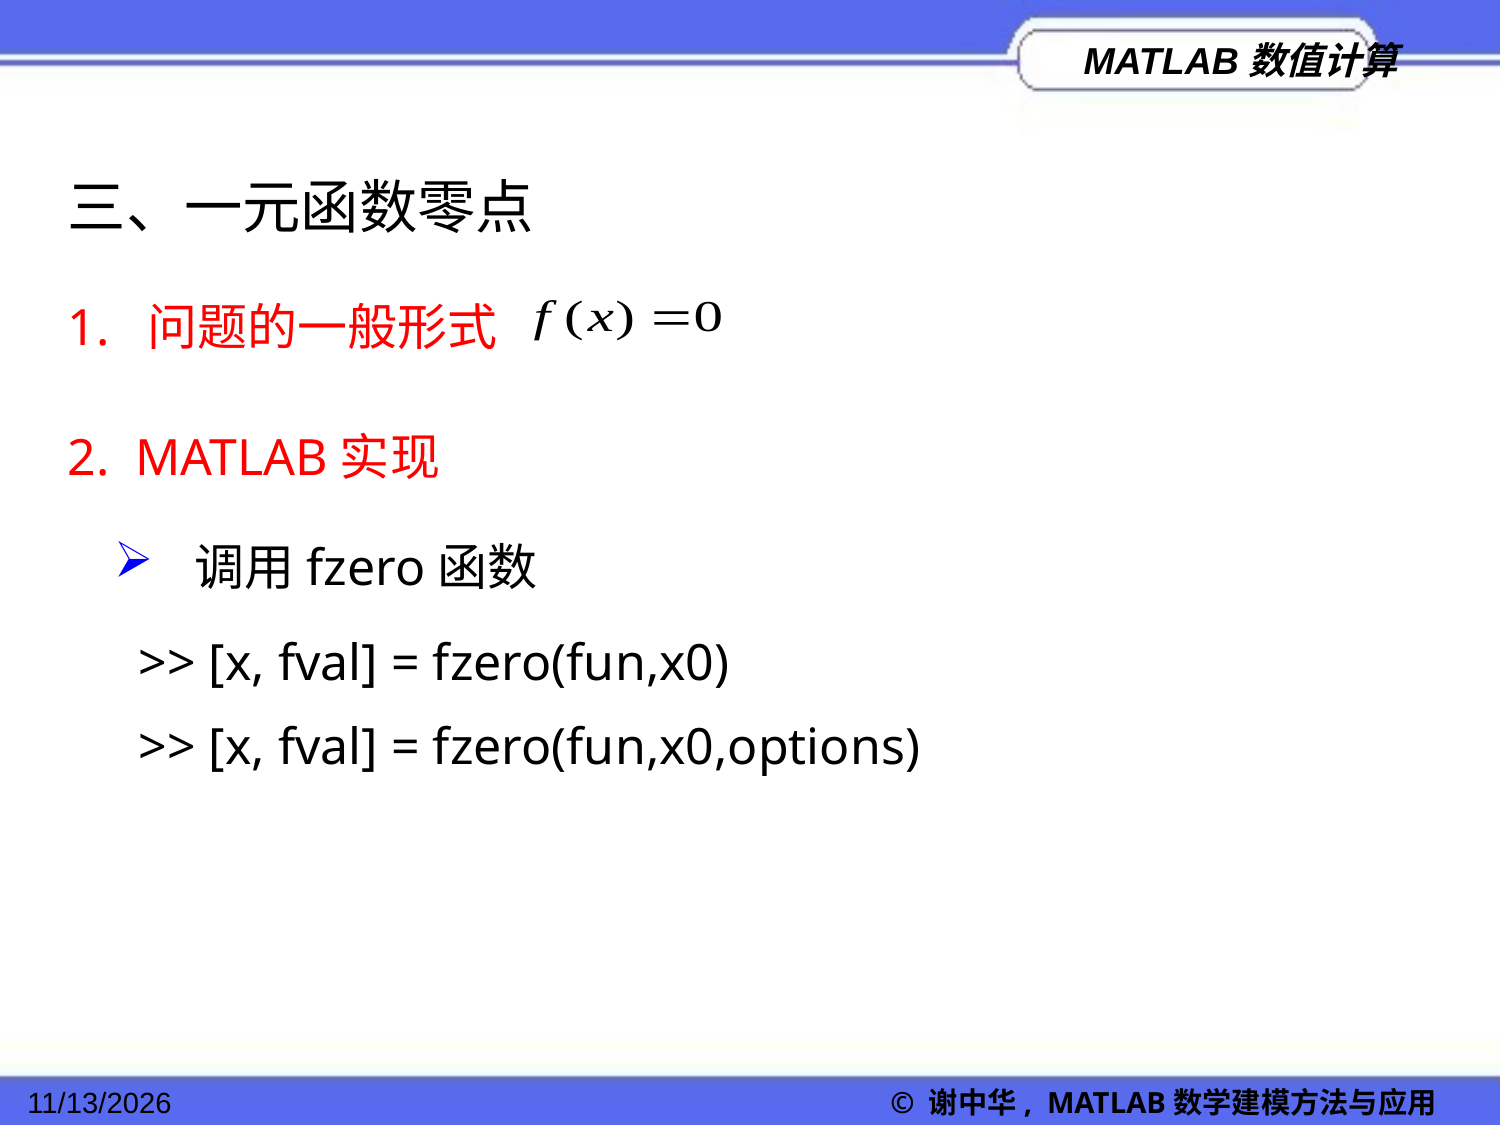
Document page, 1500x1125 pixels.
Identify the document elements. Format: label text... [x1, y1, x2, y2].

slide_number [12, 1079, 363, 1123]
text_box 调用fzero函数 [100, 503, 1431, 603]
text_box 三、一元函数零点 [53, 148, 1412, 248]
text_box 1. 问题的一般形式 [53, 275, 1412, 363]
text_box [513, 291, 736, 351]
footer © 谢中华, MATLAB数学建模方法与应用 [844, 1079, 1483, 1123]
picture [0, 0, 1500, 1125]
text_box 2. MATLAB实现 [53, 405, 1412, 493]
text_box >> [x, fval] = fzero(fun,x0) >> [x, fval] = fzero(fun,x0,options) [123, 603, 1399, 783]
